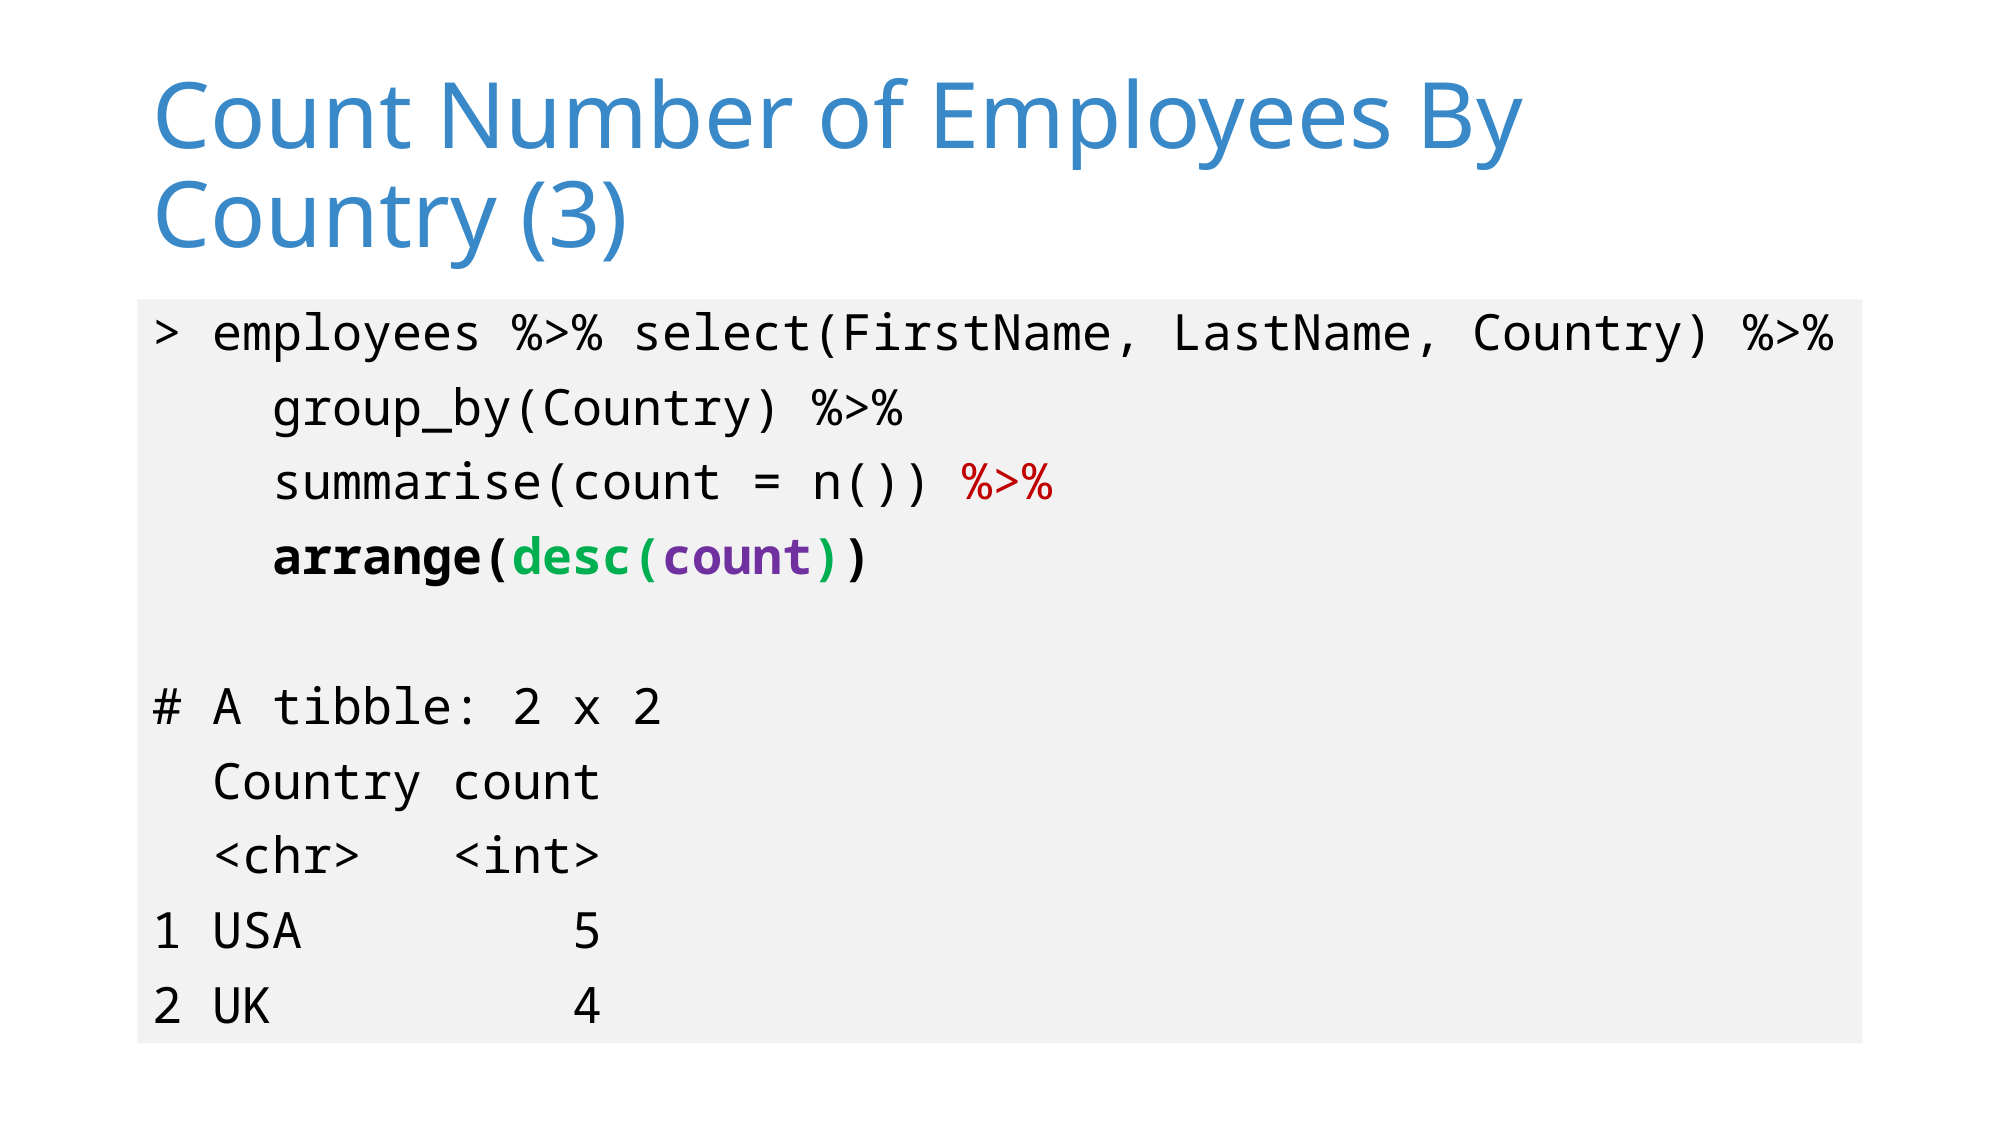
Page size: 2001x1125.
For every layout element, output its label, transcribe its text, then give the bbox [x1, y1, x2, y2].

title Count Number of Employees By Country (3) [137, 59, 1863, 278]
list > employees %>% select(FirstName, LastName, Country) %>% group_by(Country) %>% summarise(count = n()) %>% arrange(desc(count)) # A tibble: 2 x 2 Country count <chr> <int> 1 USA 5 2 UK 4 [137, 299, 1863, 1044]
